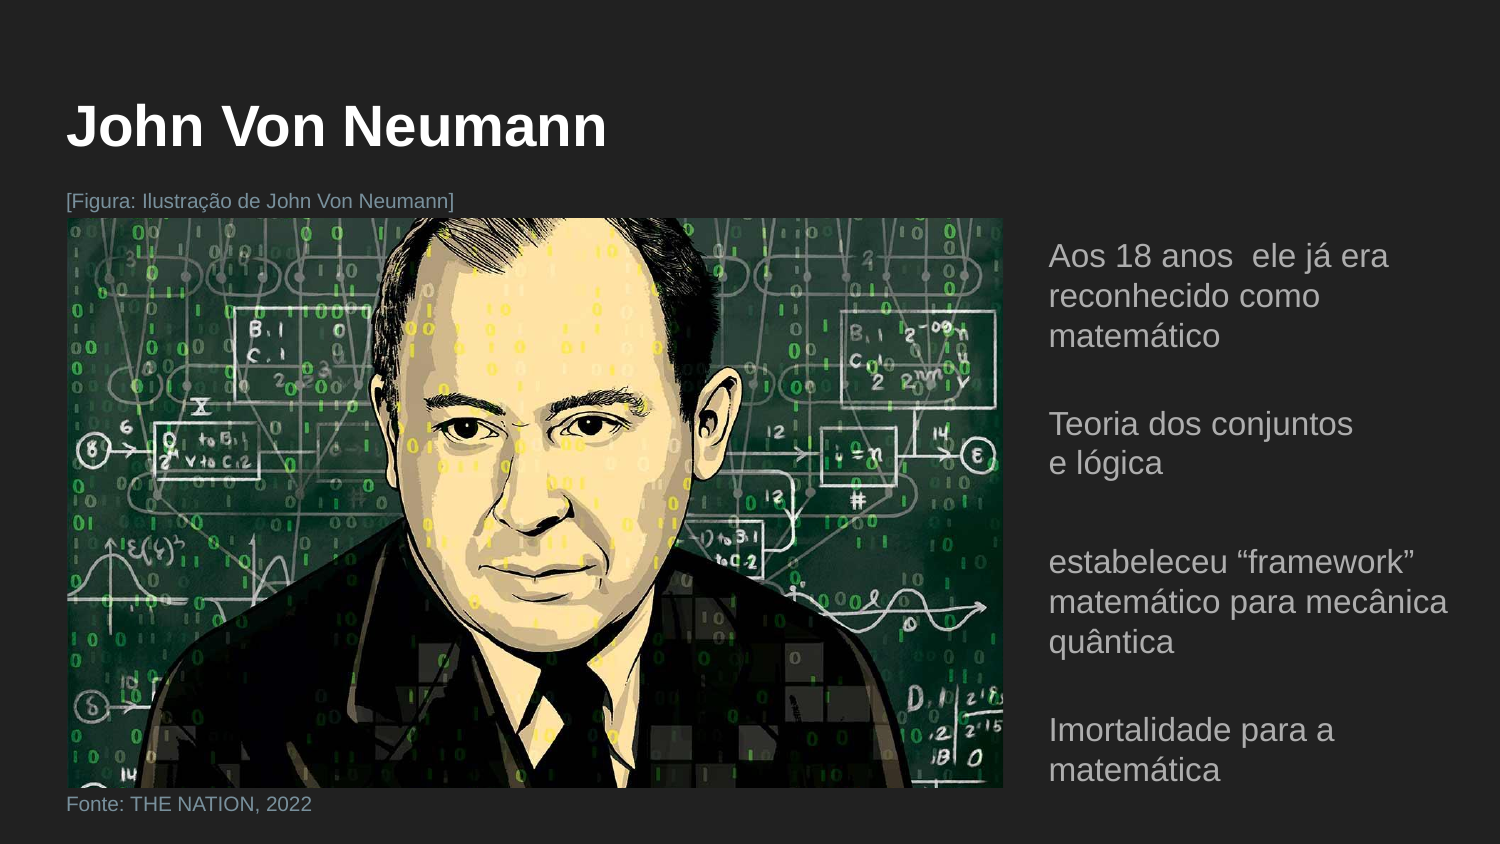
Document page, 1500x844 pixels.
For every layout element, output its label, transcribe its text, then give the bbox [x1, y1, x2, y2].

text_box Teoria dos conjuntos e lógica [1033, 386, 1382, 509]
text_box [Figura: Ilustração de John Von Neumann] [51, 172, 477, 204]
text_box Imortalidade para a matemática [1033, 692, 1402, 831]
picture [67, 218, 1004, 789]
text_box estabeleceu “framework” matemático para mecânica quântica [1033, 525, 1468, 677]
title John Von Neumann [51, 72, 1449, 167]
text_box Aos 18 anos ele já era reconhecido como matemático [1033, 218, 1428, 371]
text_box Fonte: THE NATION, 2022 [51, 776, 568, 808]
